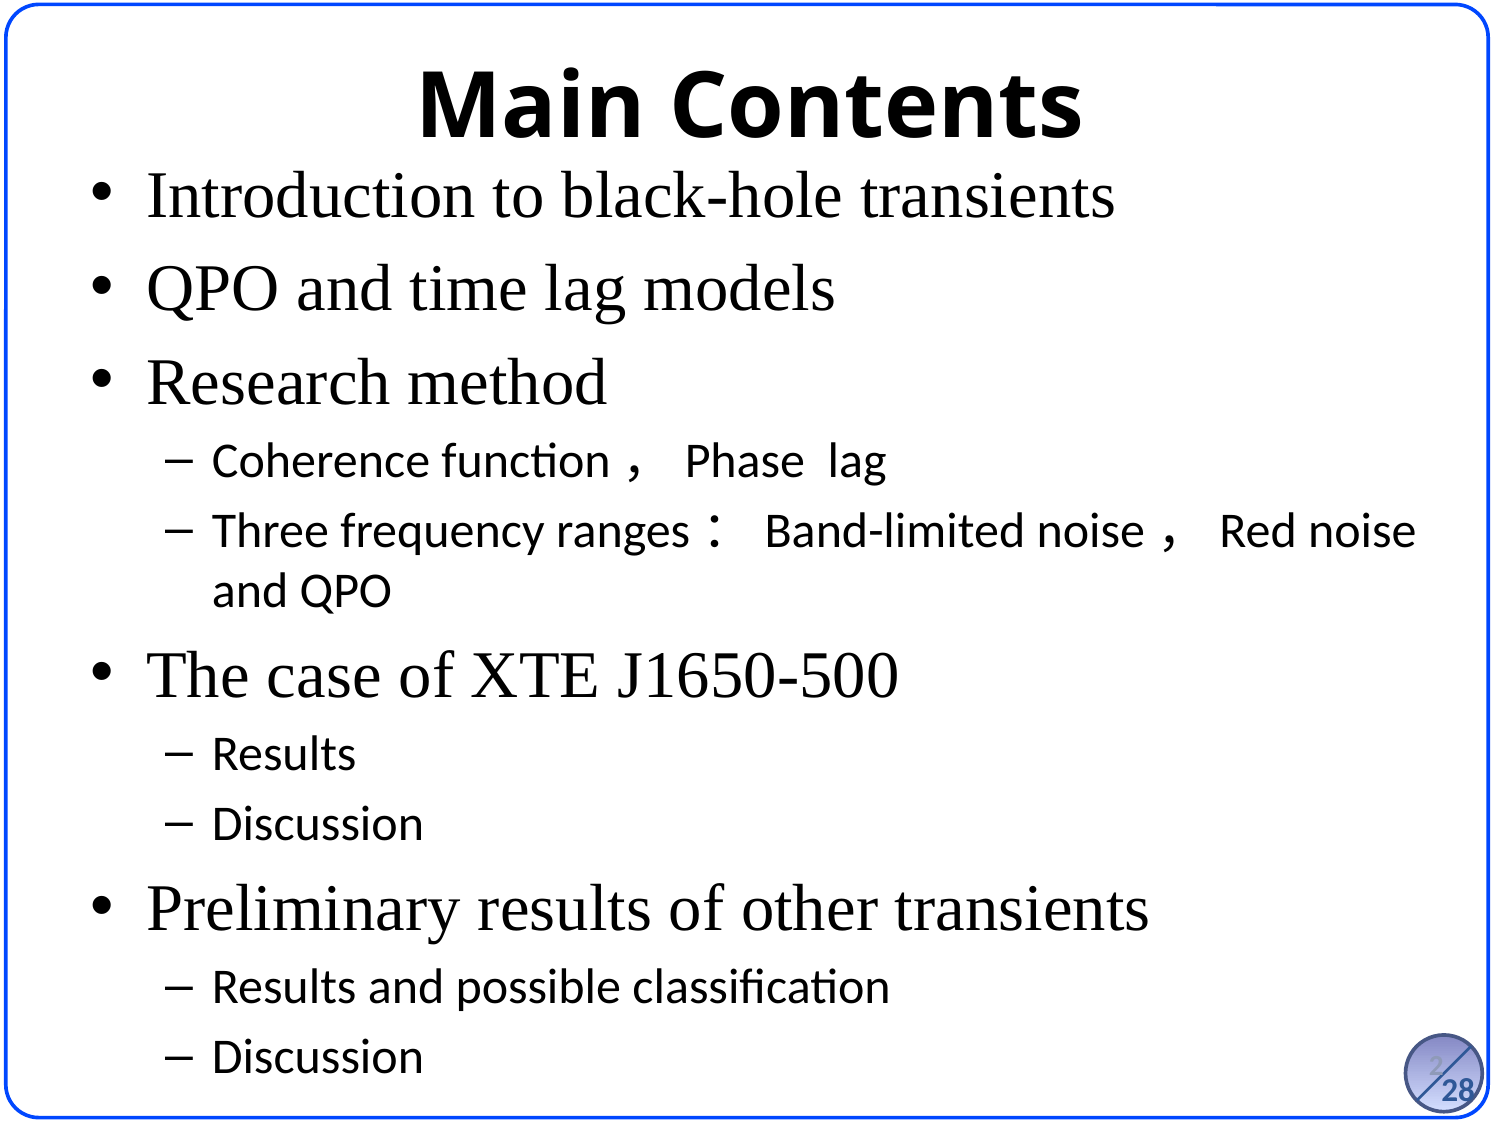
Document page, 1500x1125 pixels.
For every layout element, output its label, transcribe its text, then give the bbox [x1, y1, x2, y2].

footer 28 [1422, 1057, 1495, 1118]
list Introduction to black-hole transients QPO and time lag models Research method Coherence function，Phase lag Three frequency ranges：Band-limited noise，Red noise and QPO The case of XTE J1650-500 Results Discussion Preliminary results of other transients Results and possible classification Discussion [75, 143, 1447, 1106]
title Main Contents [75, 7, 1425, 143]
slide_number 2 [1392, 1033, 1459, 1094]
